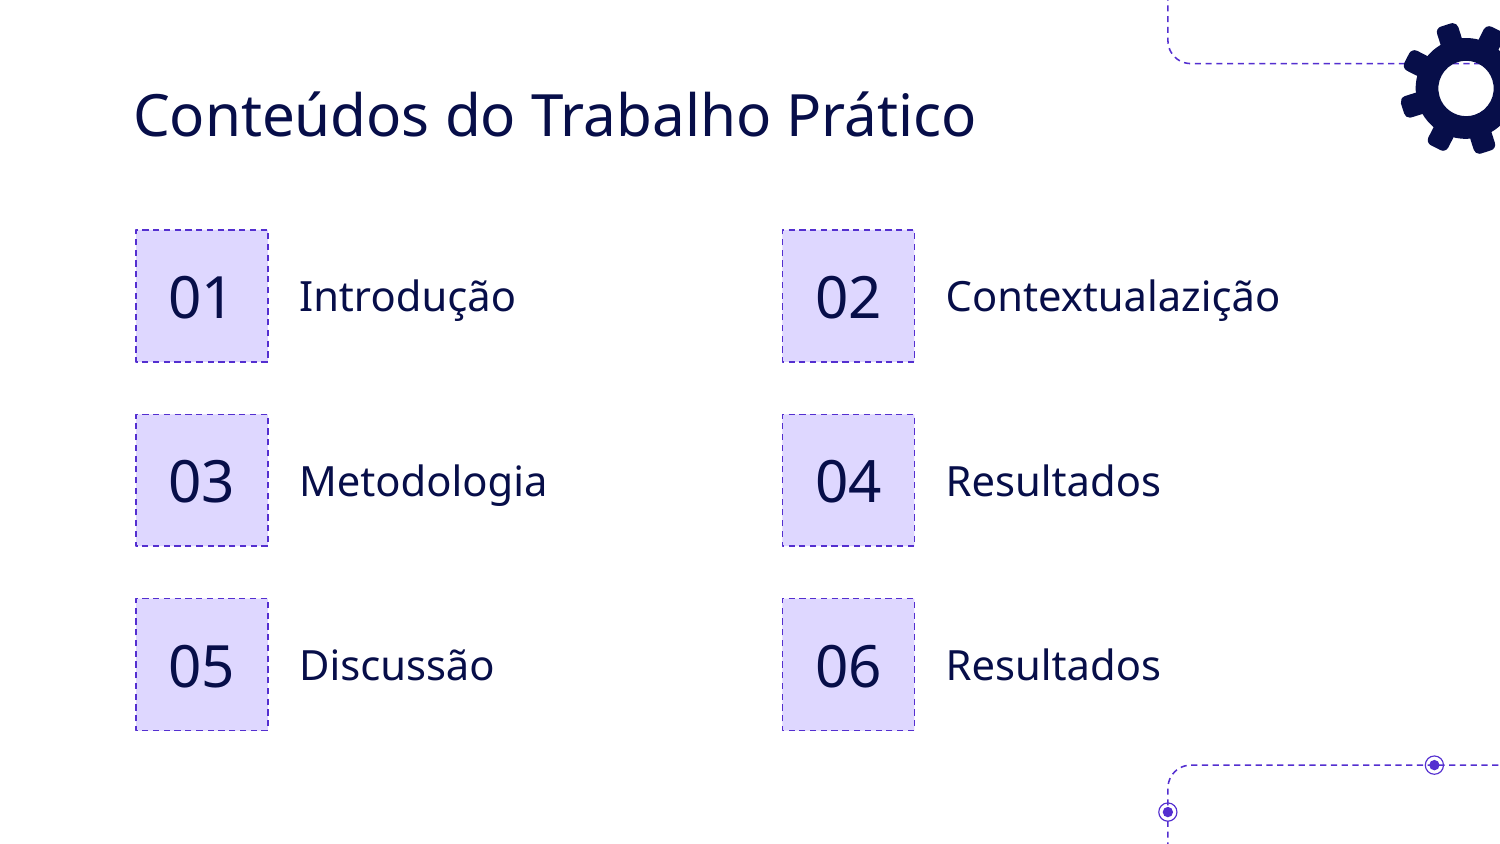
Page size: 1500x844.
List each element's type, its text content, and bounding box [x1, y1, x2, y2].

subtitle Resultados [930, 598, 1364, 731]
subtitle Resultados [930, 414, 1364, 547]
subtitle Contextualazição [930, 229, 1364, 362]
title 01 [135, 229, 269, 363]
subtitle Metodologia [284, 414, 718, 547]
title 06 [782, 598, 915, 731]
title Conteúdos do Trabalho Prático [118, 63, 1382, 161]
subtitle Introdução [284, 229, 718, 362]
subtitle Discussão [284, 598, 718, 731]
title 02 [782, 229, 915, 363]
title 04 [782, 414, 915, 547]
title 03 [135, 414, 269, 547]
title 05 [135, 598, 269, 731]
